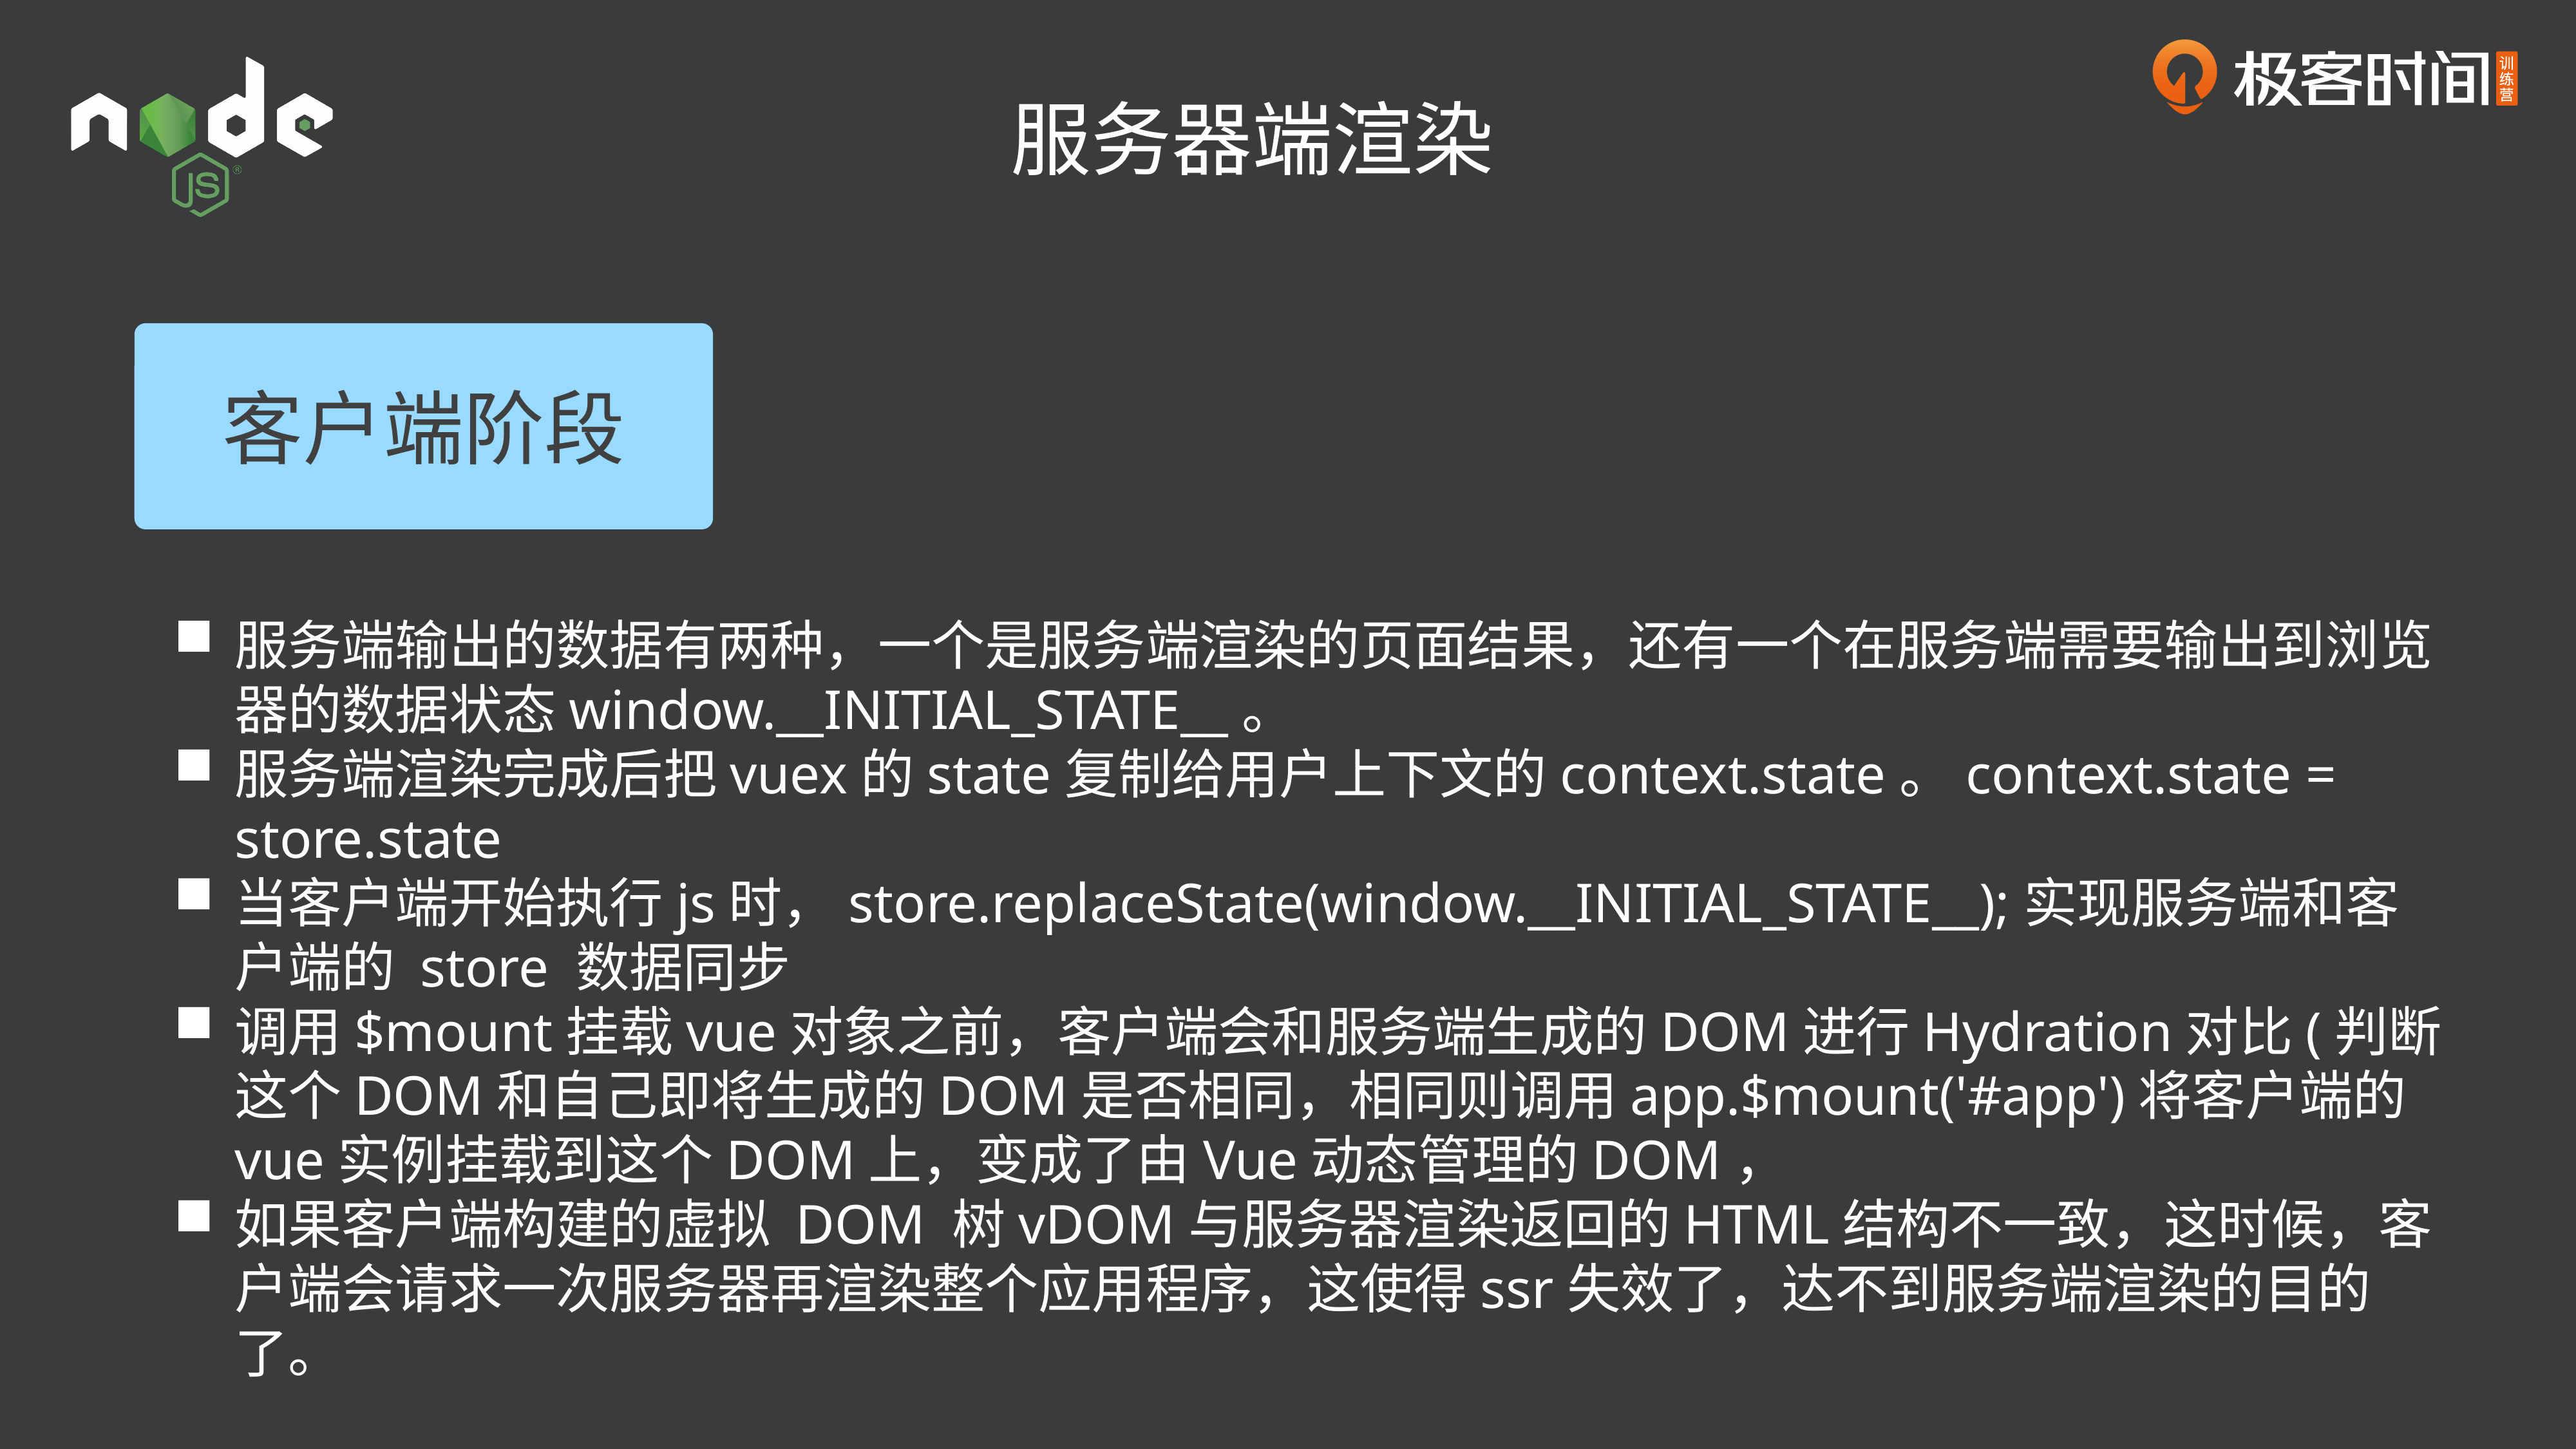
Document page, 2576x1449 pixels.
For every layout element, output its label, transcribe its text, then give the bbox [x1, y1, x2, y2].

picture [71, 57, 333, 218]
text_box 服务器端渲染 [780, 88, 1725, 185]
text_box 服务端输出的数据有两种，一个是服务端渲染的页面结果，还有一个在服务端需要输出到浏览器的数据状态window.__INITIAL_STATE__。 服务端渲染完成后把vuex的state复制给用户上下文的context.state。context.state = store.state 当客户端开始执行js时，store.replaceState(window.__INITIAL_STATE__);实现服务端和客户端的 store 数据同步 调用$mount挂载vue对象之前，客户端会和服务端生成的DOM进行Hydration对比(判断这个DOM和自己即将生成的DOM是否相同，相同则调用app.$mount('#app')将客户端的vue实例挂载到这个DOM上，变成了由Vue动态管理的DOM， 如果客户端构建的虚拟 DOM 树vDOM与服务器渲染返回的HTML结构不一致，这时候，客户端会请求一次服务器再渲染整个应用程序，这使得ssr失效了，达不到服务端渲染的目的了。 [164, 606, 2459, 1388]
picture [2102, 10, 2576, 147]
text_box 客户端阶段 [134, 323, 714, 529]
